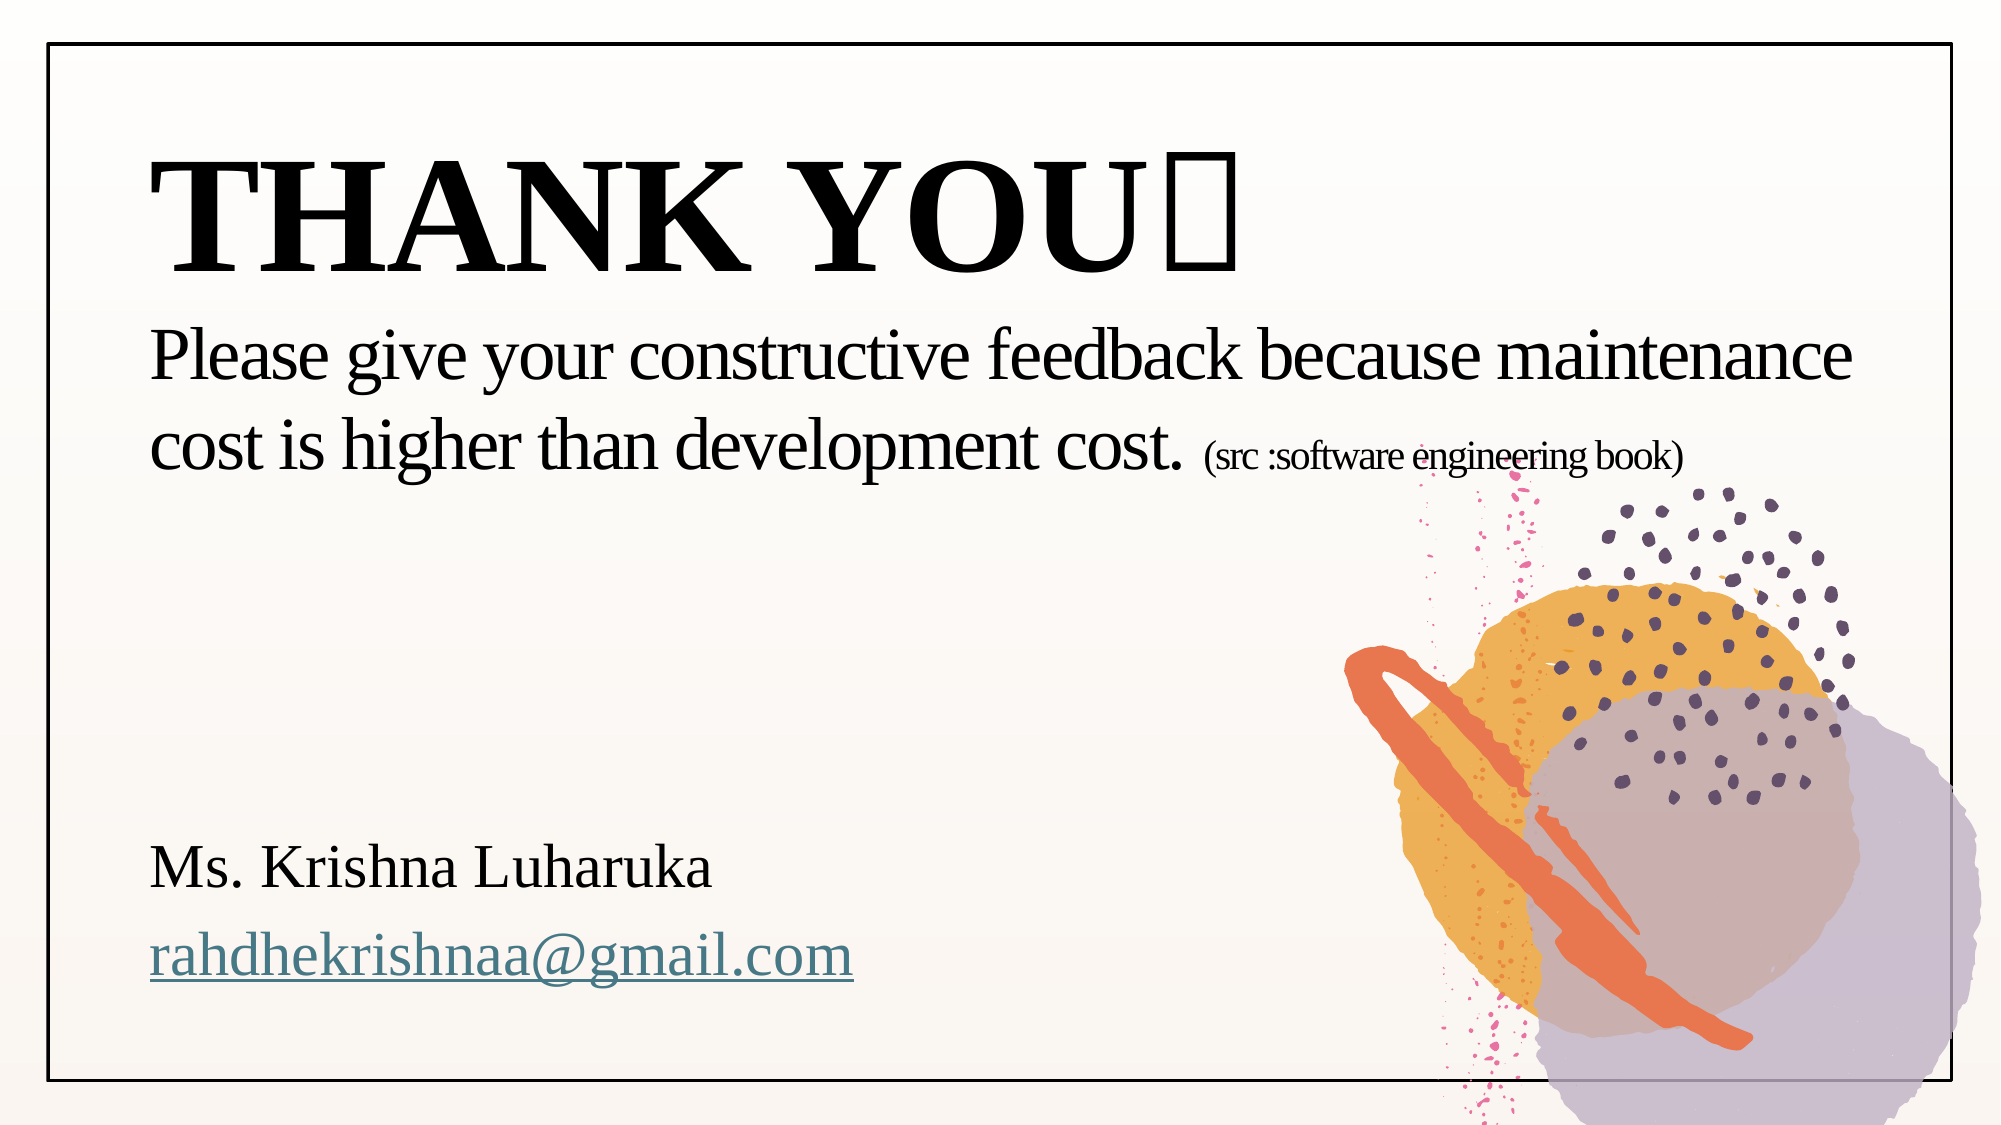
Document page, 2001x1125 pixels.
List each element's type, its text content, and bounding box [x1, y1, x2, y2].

title THANK YOU Please give your constructive feedback because maintenance cost is higher than development cost. (src :software engineering book) [149, 104, 1937, 678]
subtitle Ms. Krishna Luharuka rahdhekrishnaa@gmail.com [149, 677, 1432, 988]
